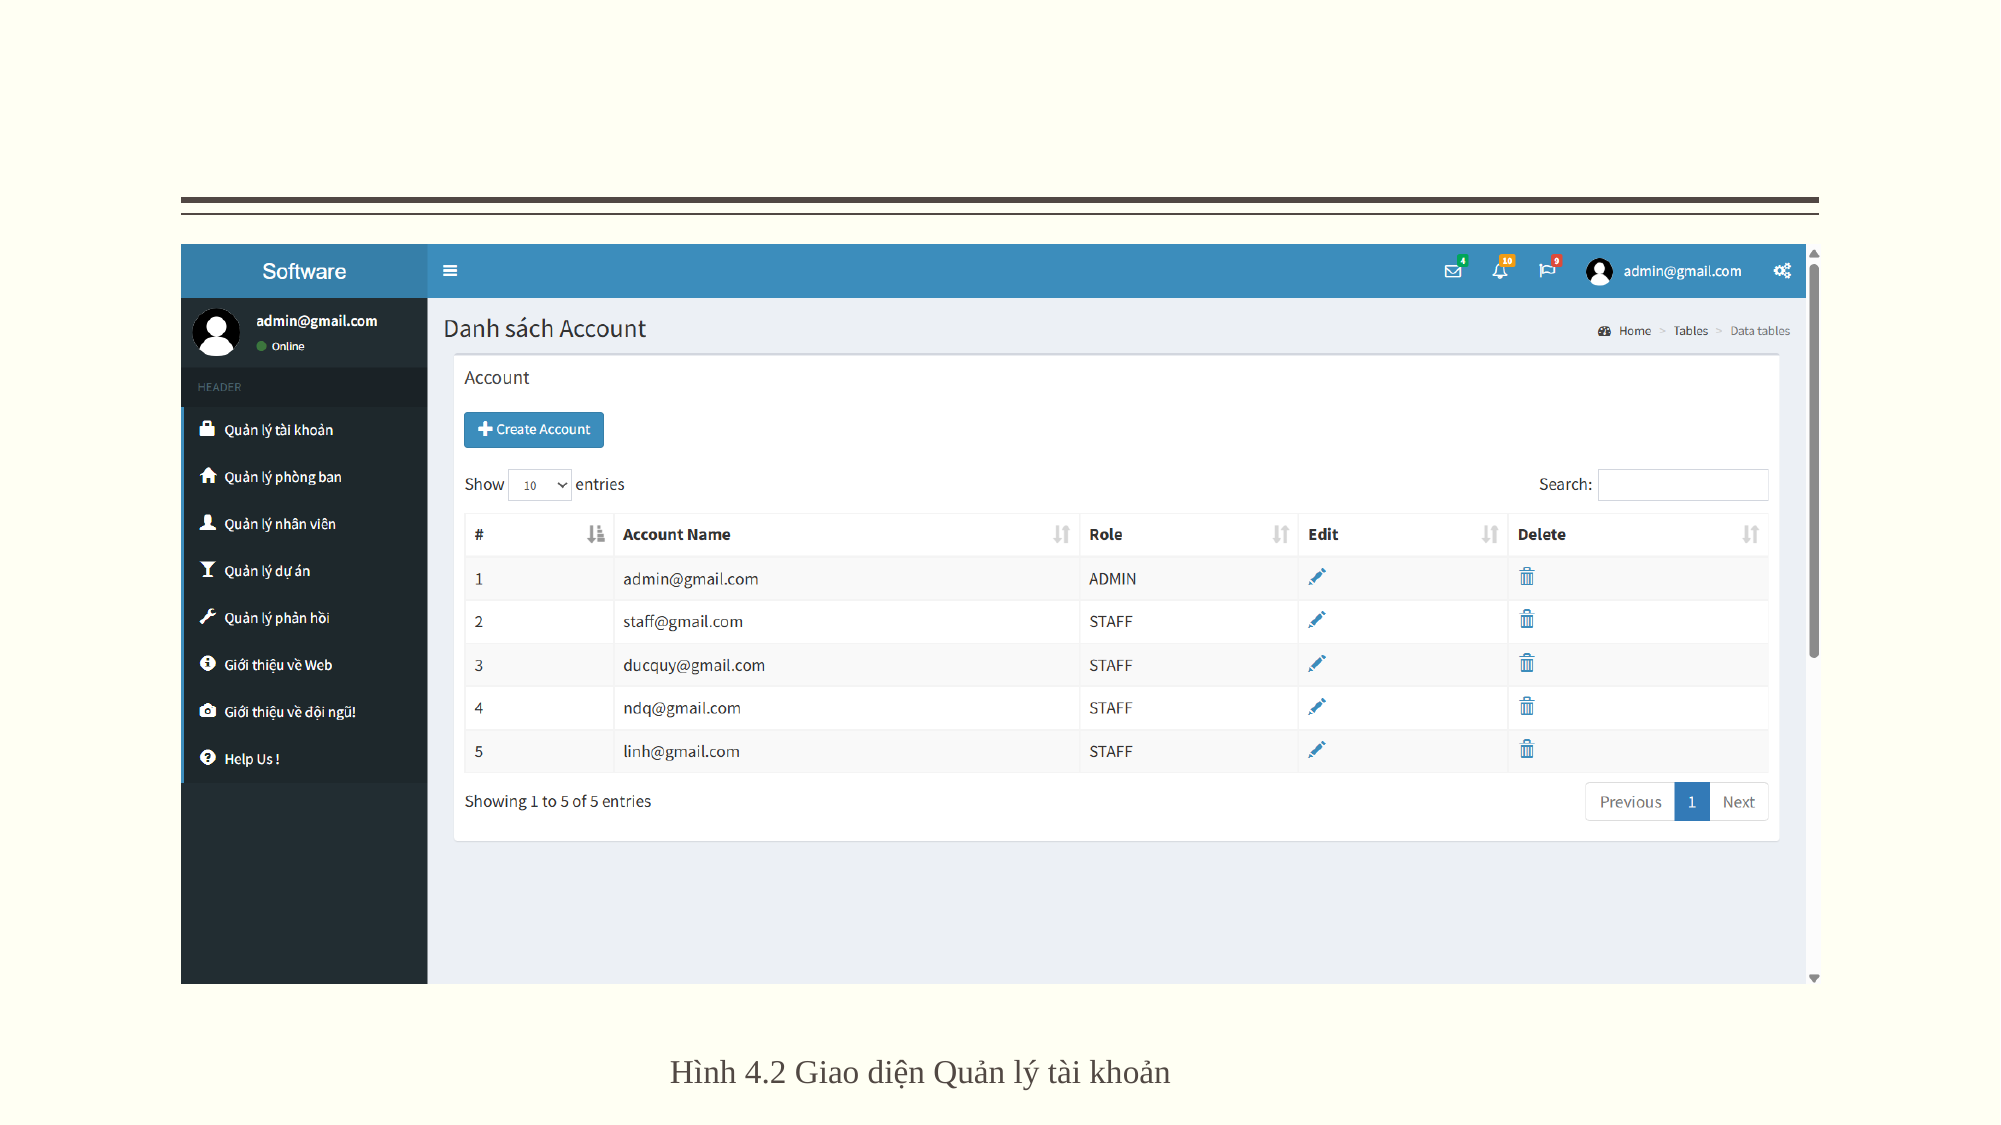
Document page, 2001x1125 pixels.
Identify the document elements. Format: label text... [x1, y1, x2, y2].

picture [181, 244, 1821, 984]
text_box Hình 4.2 Giao diện Quản lý tài khoản [655, 1043, 1187, 1098]
